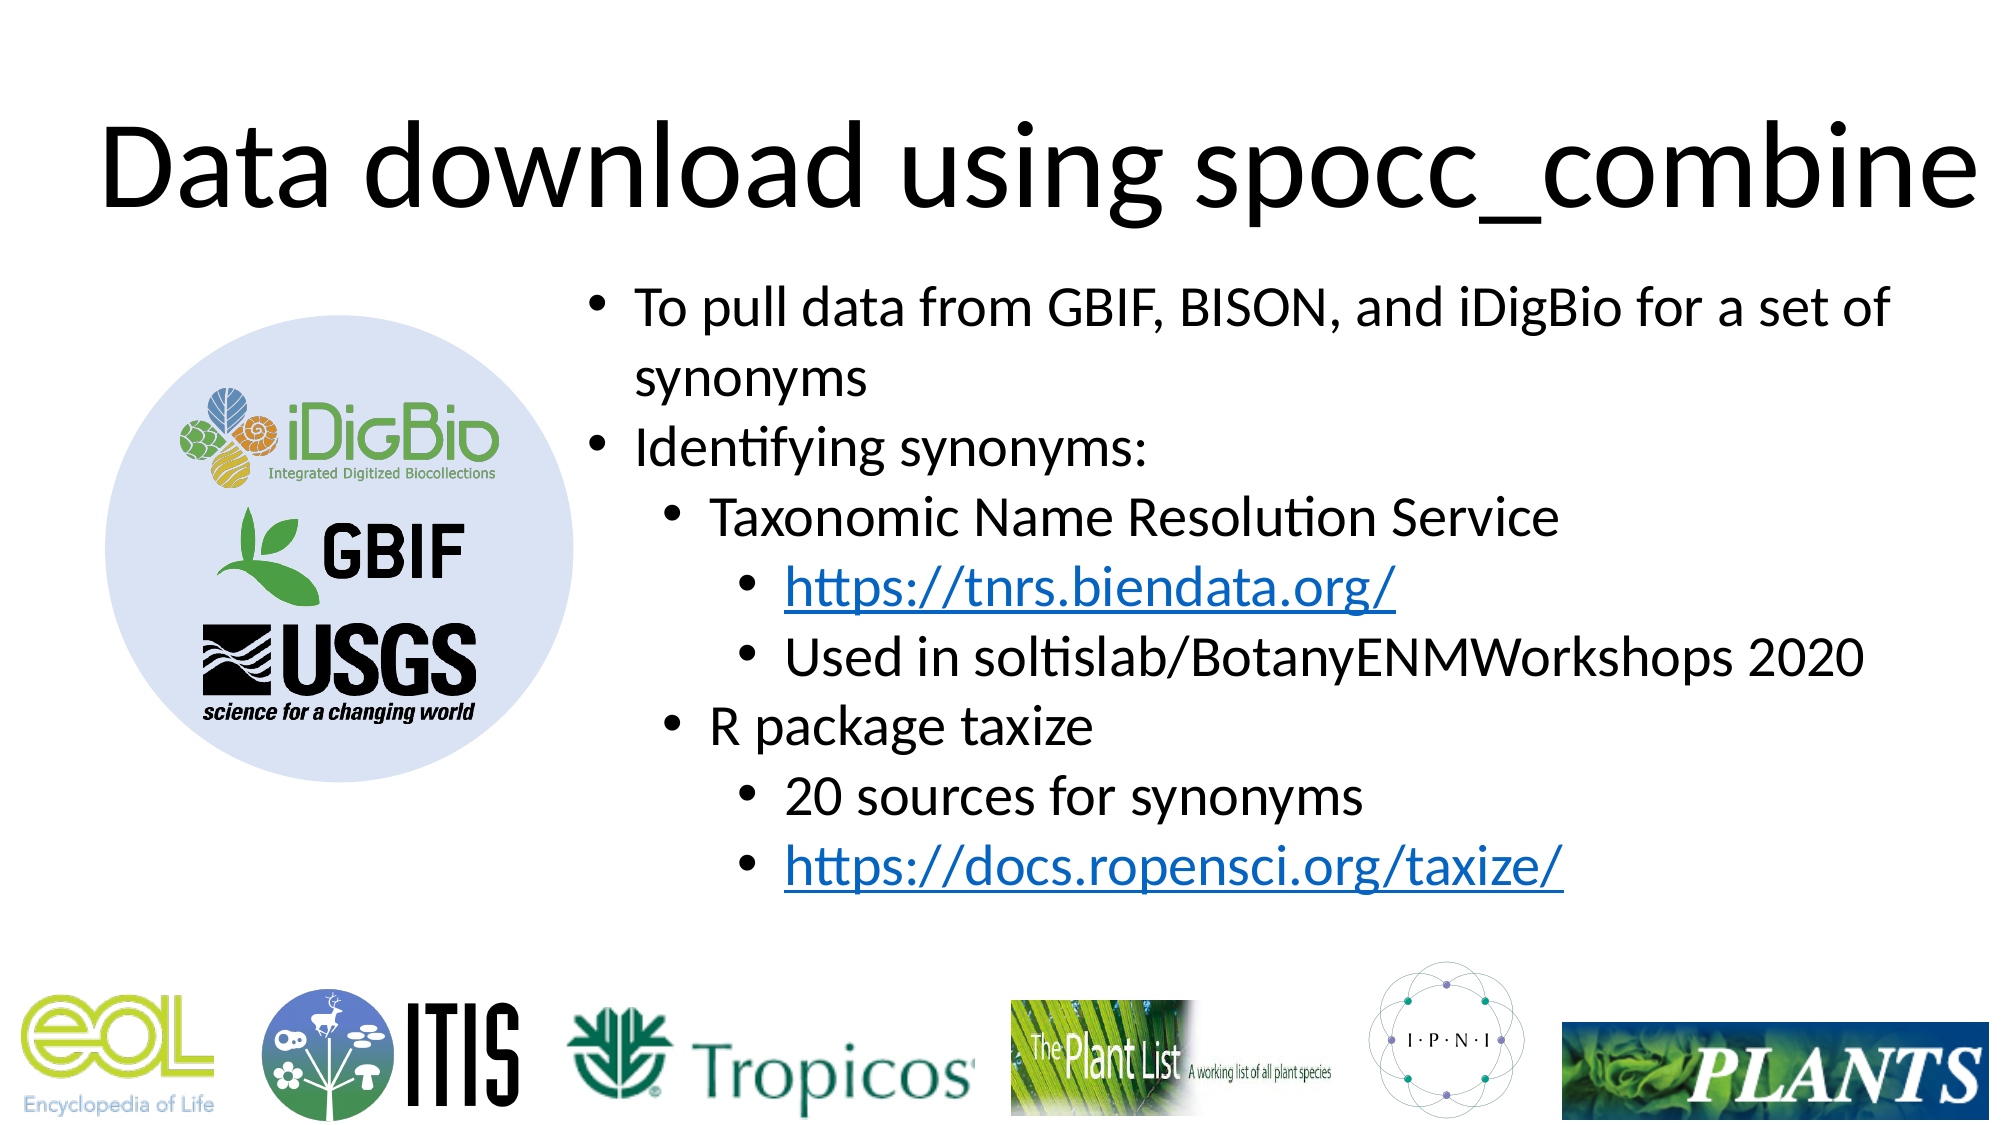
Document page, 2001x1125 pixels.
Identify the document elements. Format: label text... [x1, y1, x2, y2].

picture [1561, 1022, 1989, 1120]
picture [249, 980, 531, 1125]
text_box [106, 316, 573, 782]
picture [1366, 960, 1526, 1120]
picture [566, 1007, 975, 1120]
text_box To pull data from GBIF, BISON, and iDigBio for a set of synonyms Identifying synonyms: Taxonomic Name Resolution Service https://tnrs.biendata.org/ Used in soltislab/BotanyENMWorkshops 2020 R package taxize 20 sources for synonyms https://docs.ropensci.org/taxize/ [572, 260, 1950, 975]
picture [21, 994, 214, 1117]
picture [1011, 1000, 1331, 1116]
text_box Data download using spocc_combine [83, 74, 1998, 240]
